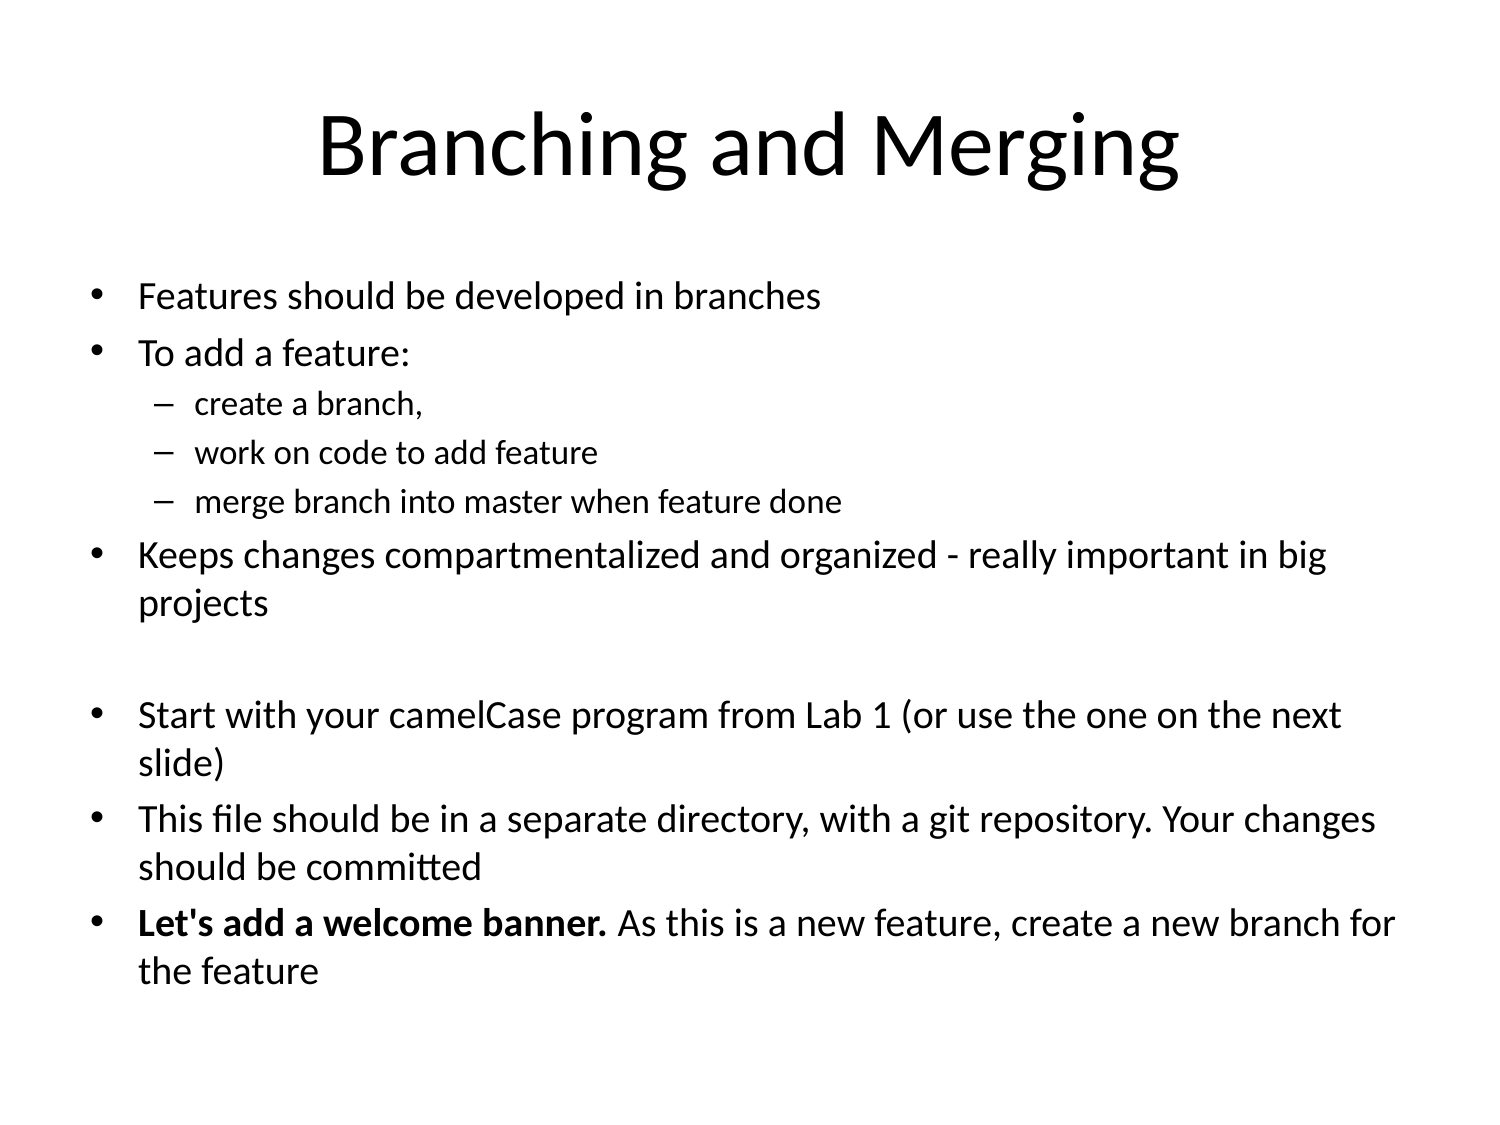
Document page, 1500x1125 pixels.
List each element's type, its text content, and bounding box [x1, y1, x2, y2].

title Branching and Merging [75, 45, 1425, 233]
list Features should be developed in branches To add a feature: create a branch, work on code to add feature merge branch into master when feature done Keeps changes compartmentalized and organized - really important in big projects Start with your camelCase program from Lab 1 (or use the one on the next slide) This file should be in a separate directory, with a git repository. Your changes should be committed Let's add a welcome banner. As this is a new feature, create a new branch for the feature [75, 262, 1425, 1005]
